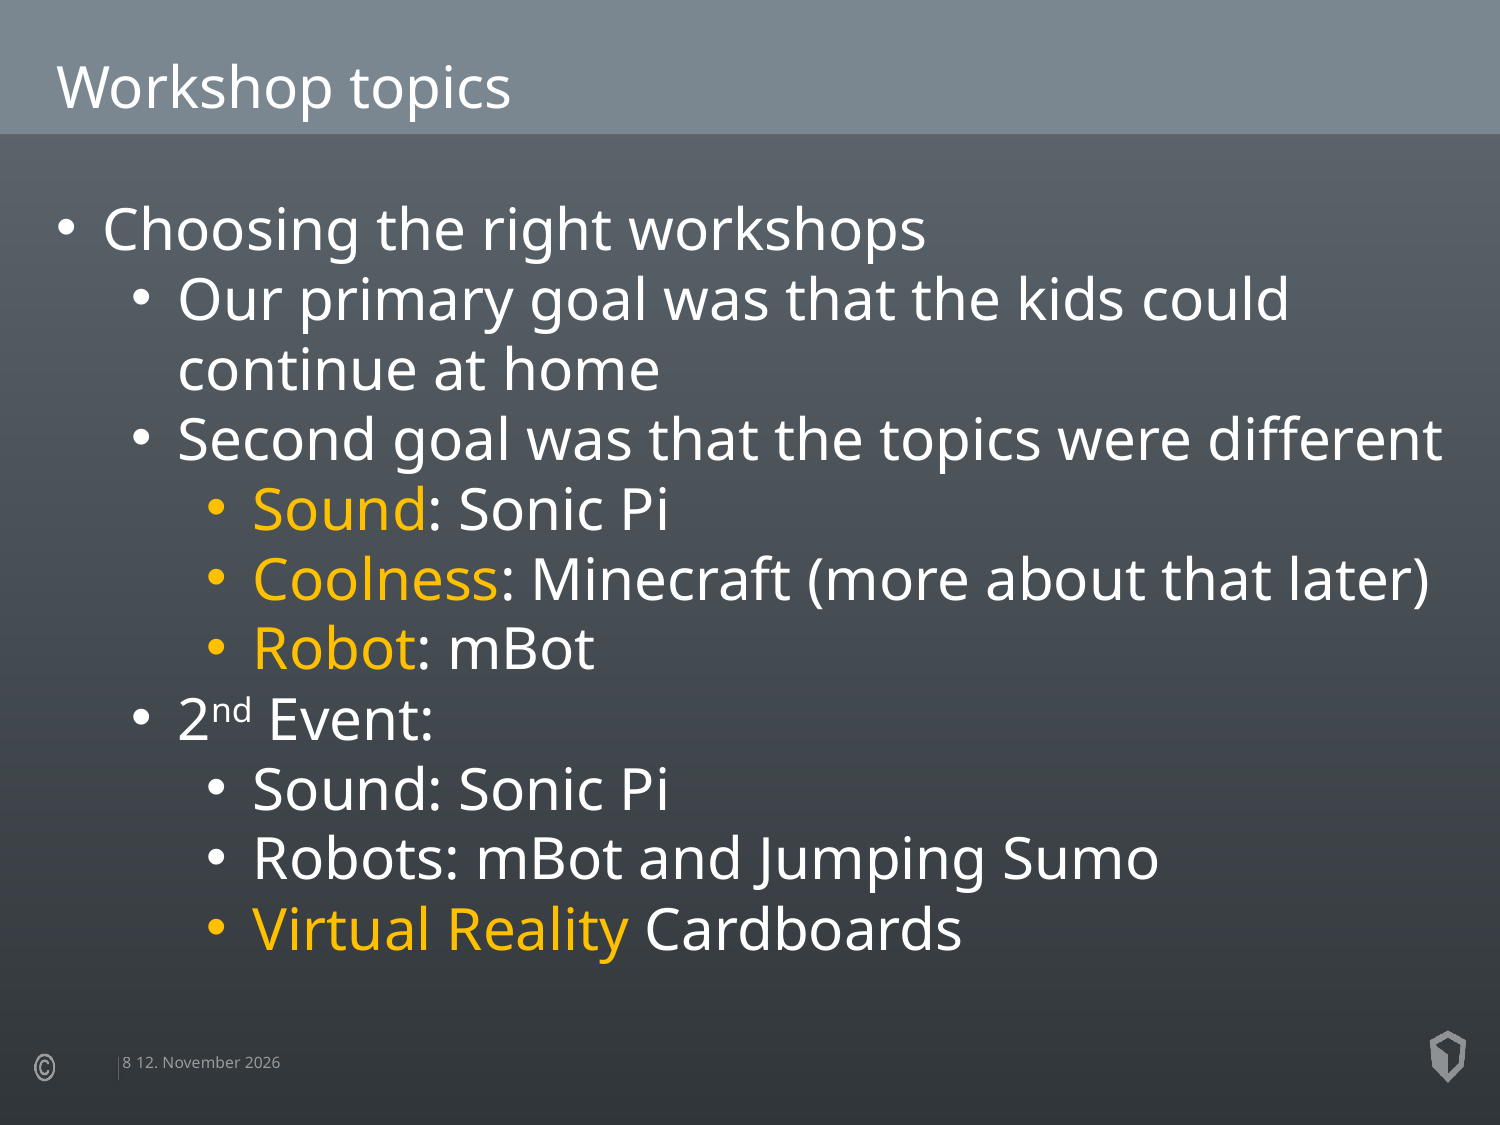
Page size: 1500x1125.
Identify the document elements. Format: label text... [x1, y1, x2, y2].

text_box Choosing the right workshops Our primary goal was that the kids could continue at home Second goal was that the topics were different Sound: Sonic Pi Coolness: Minecraft (more about that later) Robot: mBot 2nd Event: Sound: Sonic Pi Robots: mBot and Jumping Sumo Virtual Reality Cardboards [41, 184, 1459, 969]
picture [1426, 1027, 1468, 1085]
list Workshop topics [41, 42, 1204, 105]
